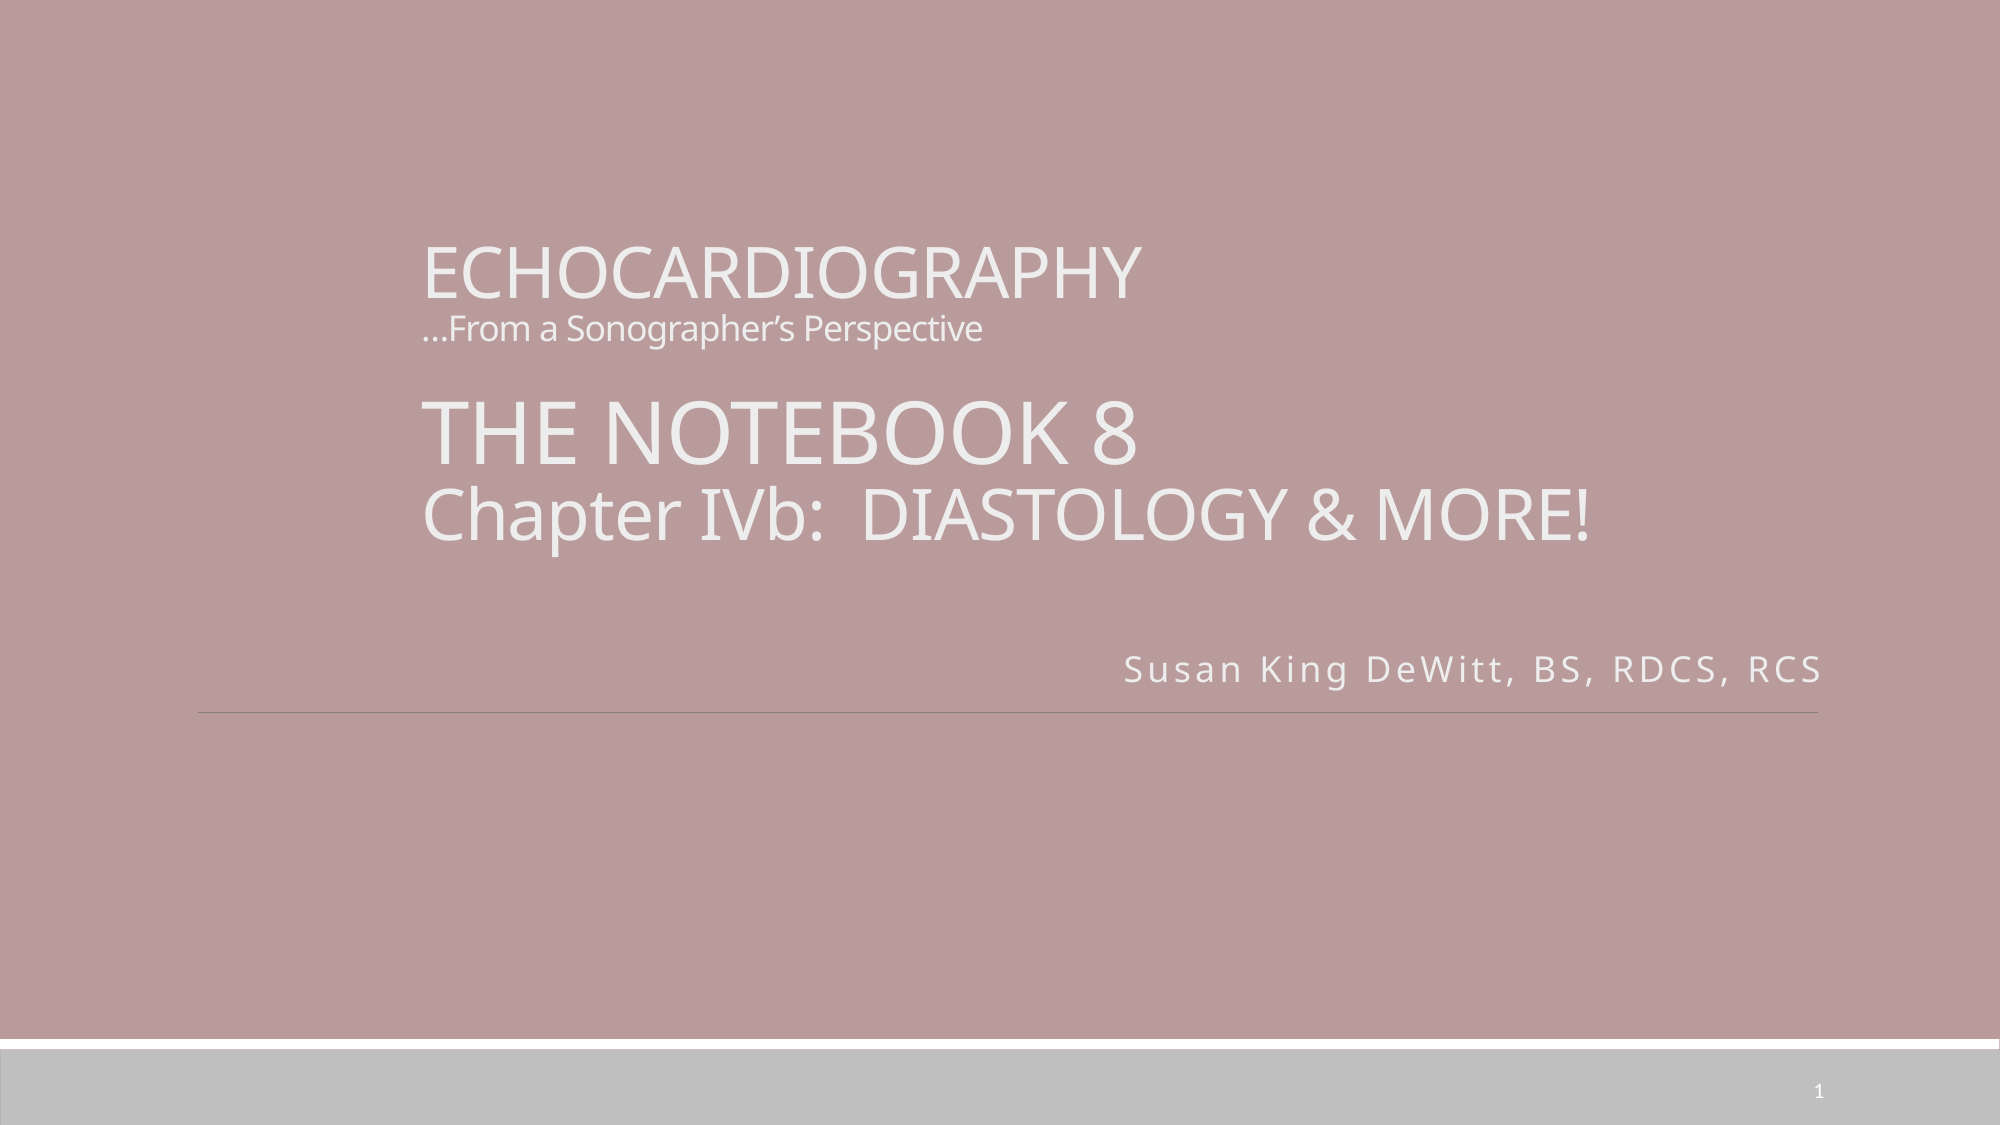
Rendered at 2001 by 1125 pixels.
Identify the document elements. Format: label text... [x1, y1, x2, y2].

title ECHOCARDIOGRAPHY …From a Sonographer’s Perspective THE NOTEBOOK 8 Chapter IVb: DIASTOLOGY & MORE! [406, 230, 1873, 563]
slide_number 1 [1624, 1059, 1840, 1120]
subtitle Susan King DeWitt, BS, RDCS, RCS [506, 637, 1932, 727]
